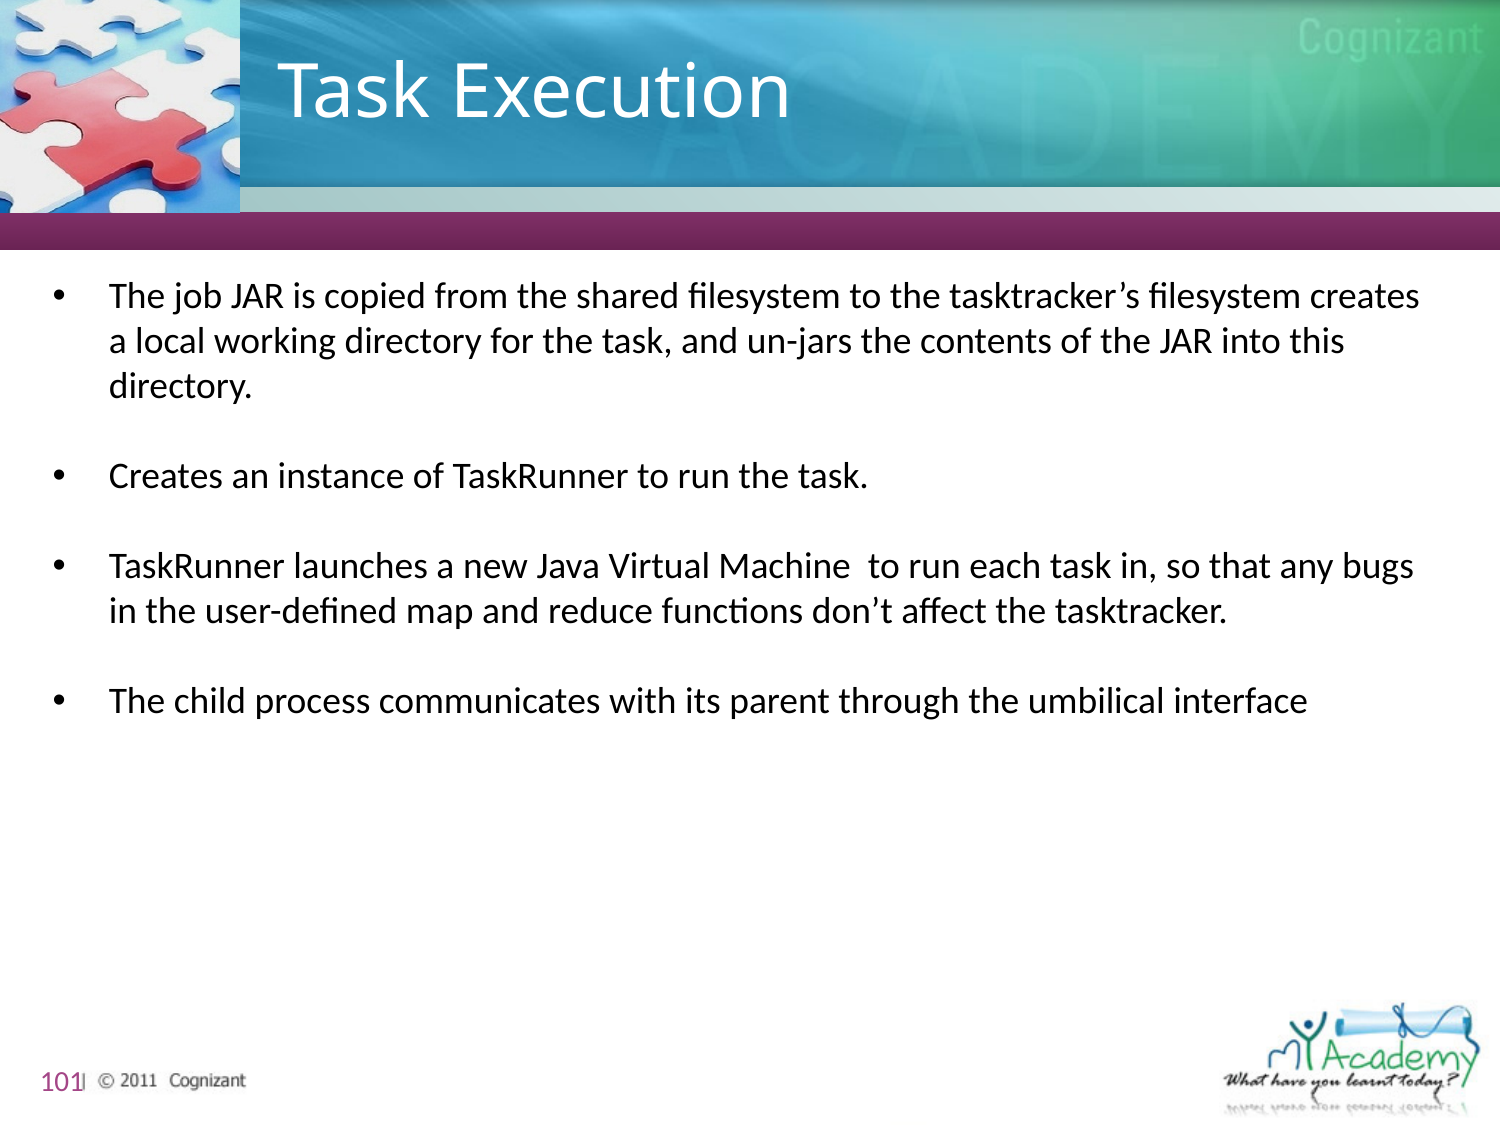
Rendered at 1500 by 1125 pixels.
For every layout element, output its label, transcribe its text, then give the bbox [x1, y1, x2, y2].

picture [0, 250, 1500, 1125]
picture [0, 0, 1500, 213]
list The job JAR is copied from the shared filesystem to the tasktracker’s filesystem creates a local working directory for the task, and un-jars the contents of the JAR into this directory. Creates an instance of TaskRunner to run the task. TaskRunner launches a new Java Virtual Machine to run each task in, so that any bugs in the user-defined map and reduce functions don’t affect the tasktracker. The child process communicates with its parent through the umbilical interface [37, 263, 1463, 1076]
title Task Execution [262, 0, 1500, 175]
slide_number 101 [24, 1054, 100, 1100]
